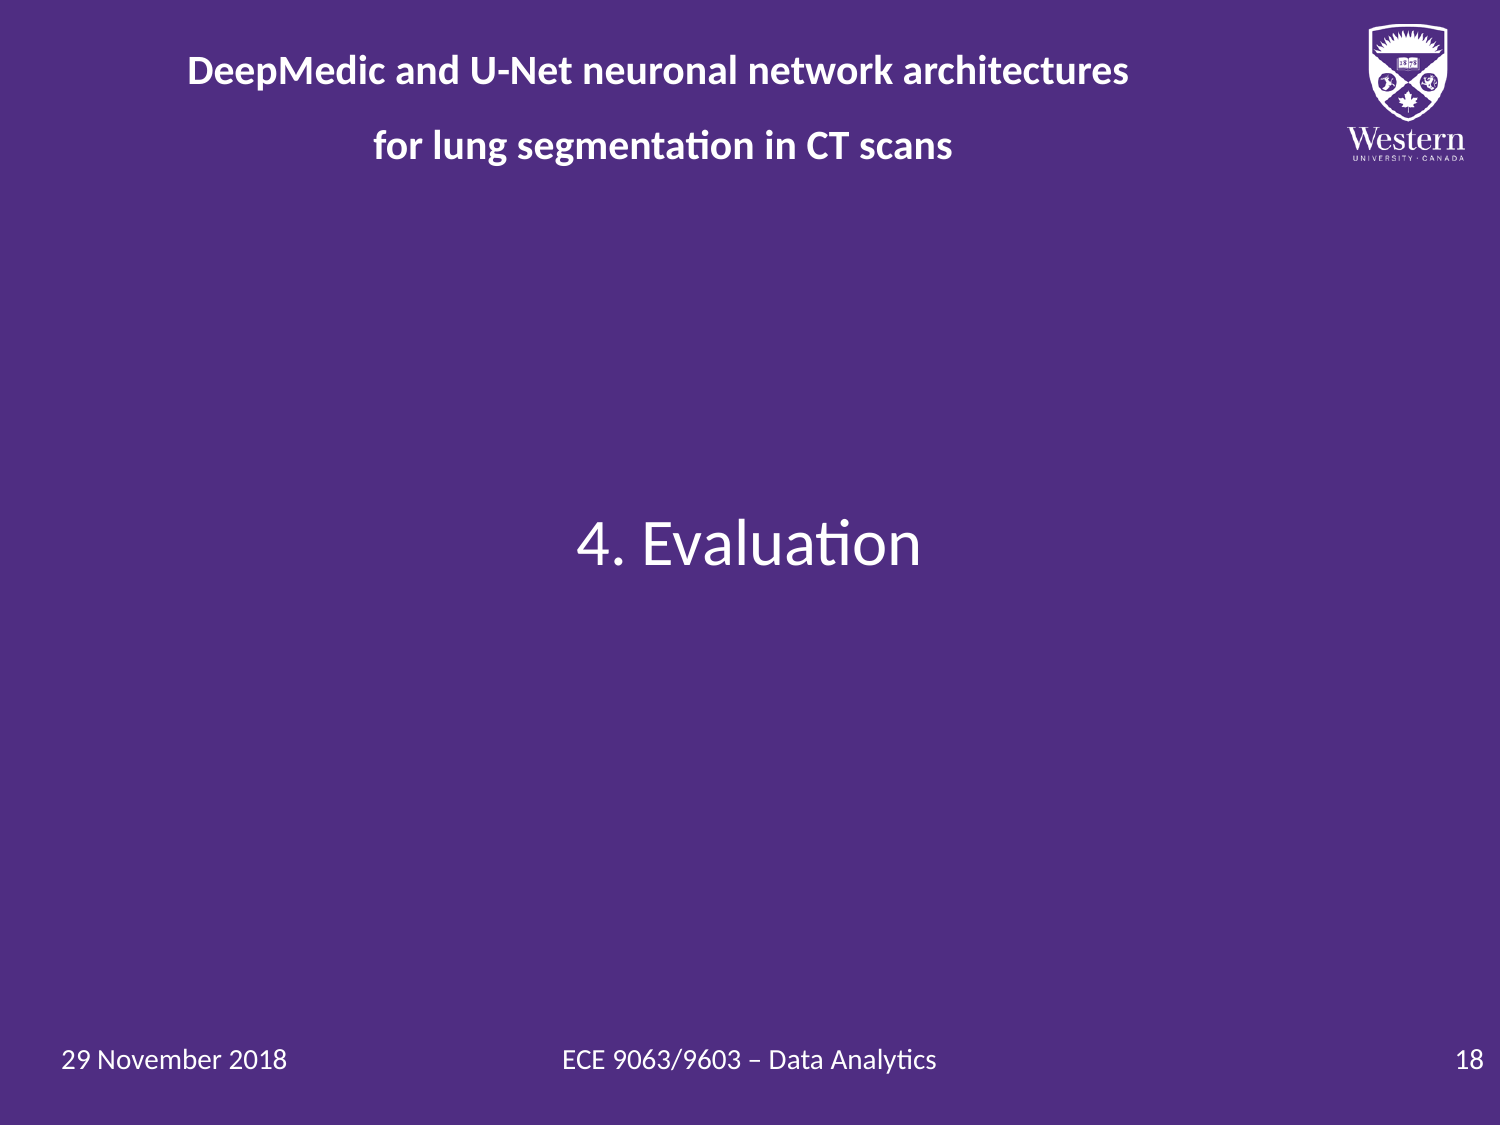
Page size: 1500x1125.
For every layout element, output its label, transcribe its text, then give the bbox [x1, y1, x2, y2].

picture [1333, 0, 1480, 181]
text_box 4. Evaluation [561, 491, 939, 587]
